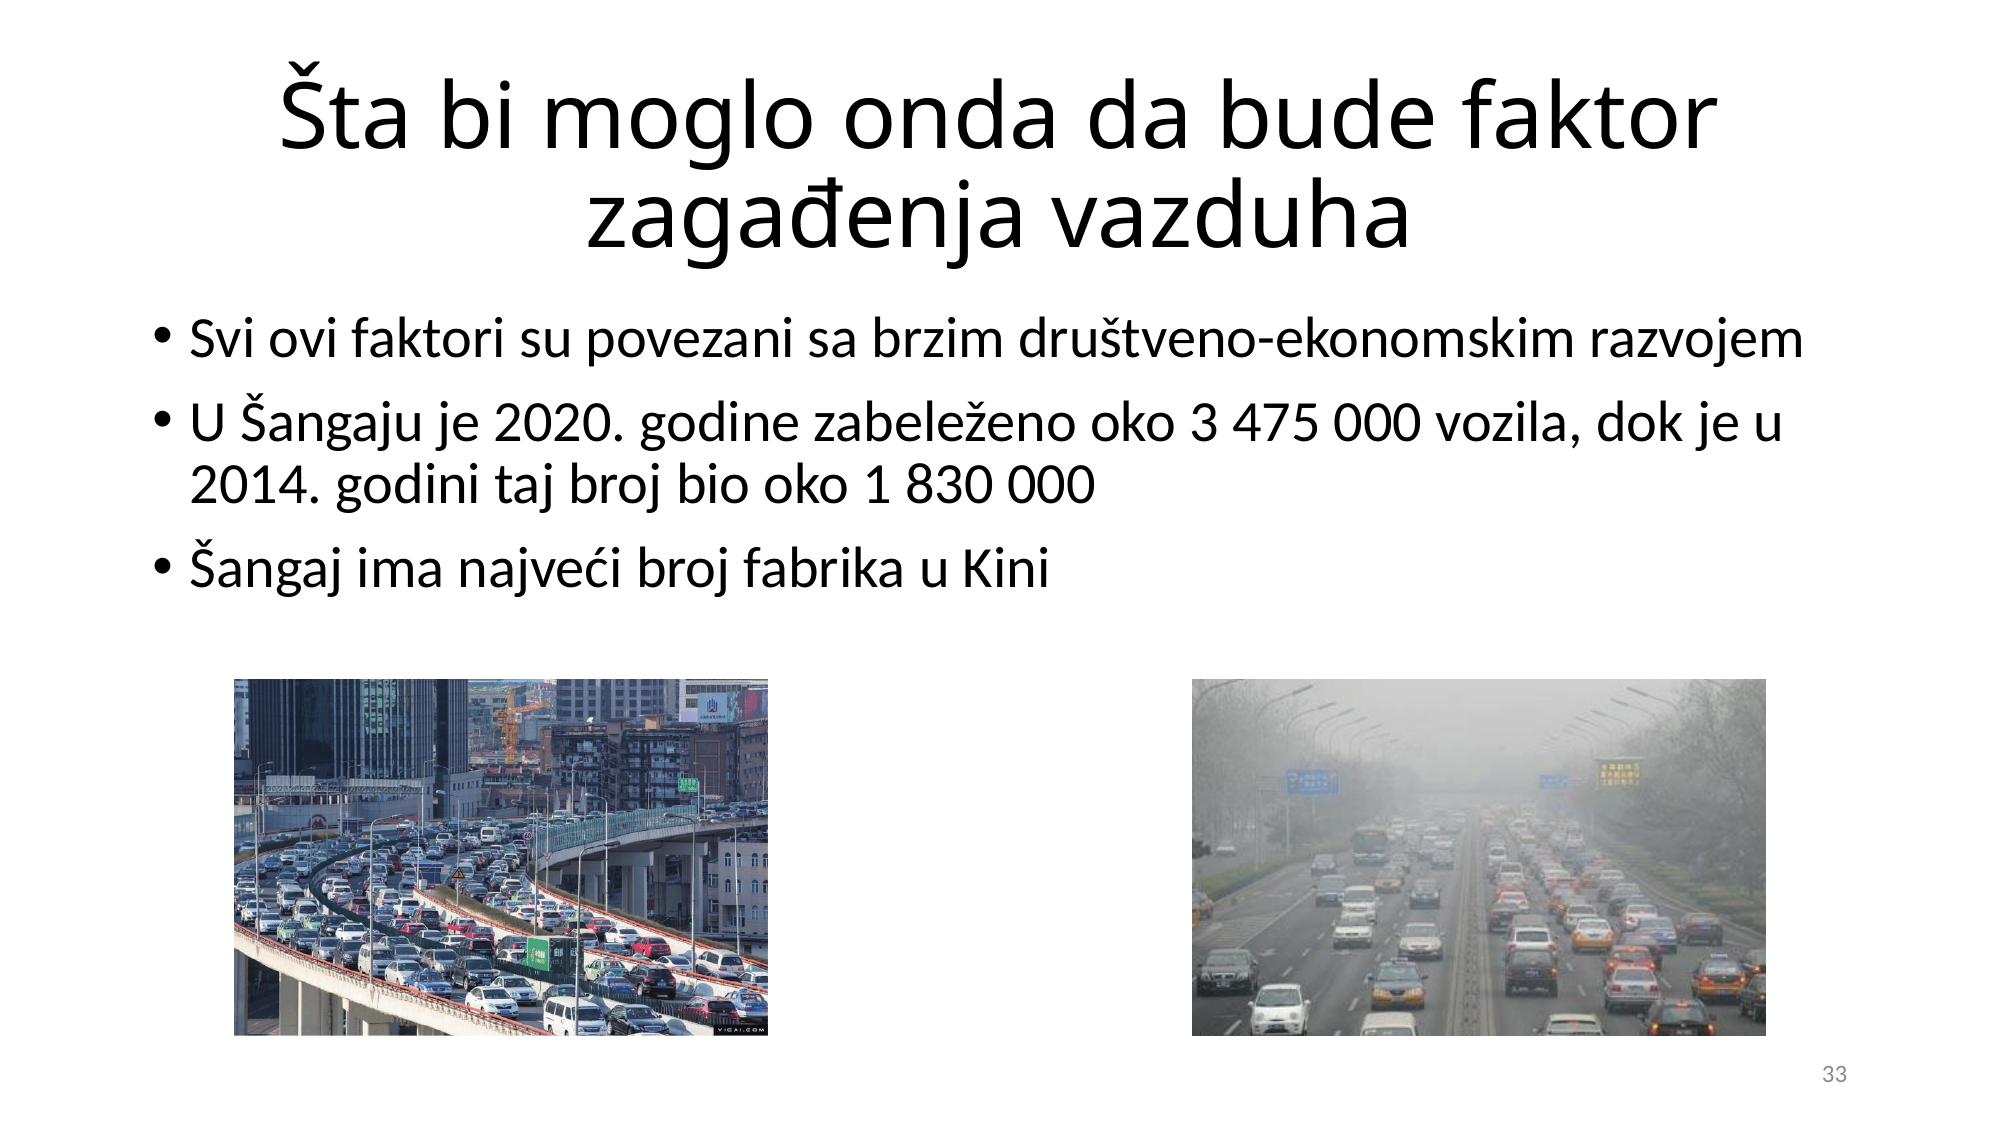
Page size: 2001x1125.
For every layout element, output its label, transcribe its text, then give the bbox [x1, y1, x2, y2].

list Svi ovi faktori su povezani sa brzim društveno-ekonomskim razvojem U Šangaju je 2020. godine zabeleženo oko 3 475 000 vozila, dok je u 2014. godini taj broj bio oko 1 830 000 Šangaj ima najveći broj fabrika u Kini [137, 299, 1863, 1014]
title Šta bi moglo onda da bude faktor zagađenja vazduha [137, 59, 1863, 278]
slide_number 33 [1412, 1042, 1863, 1103]
picture [1192, 679, 1766, 1036]
picture [234, 679, 768, 1036]
